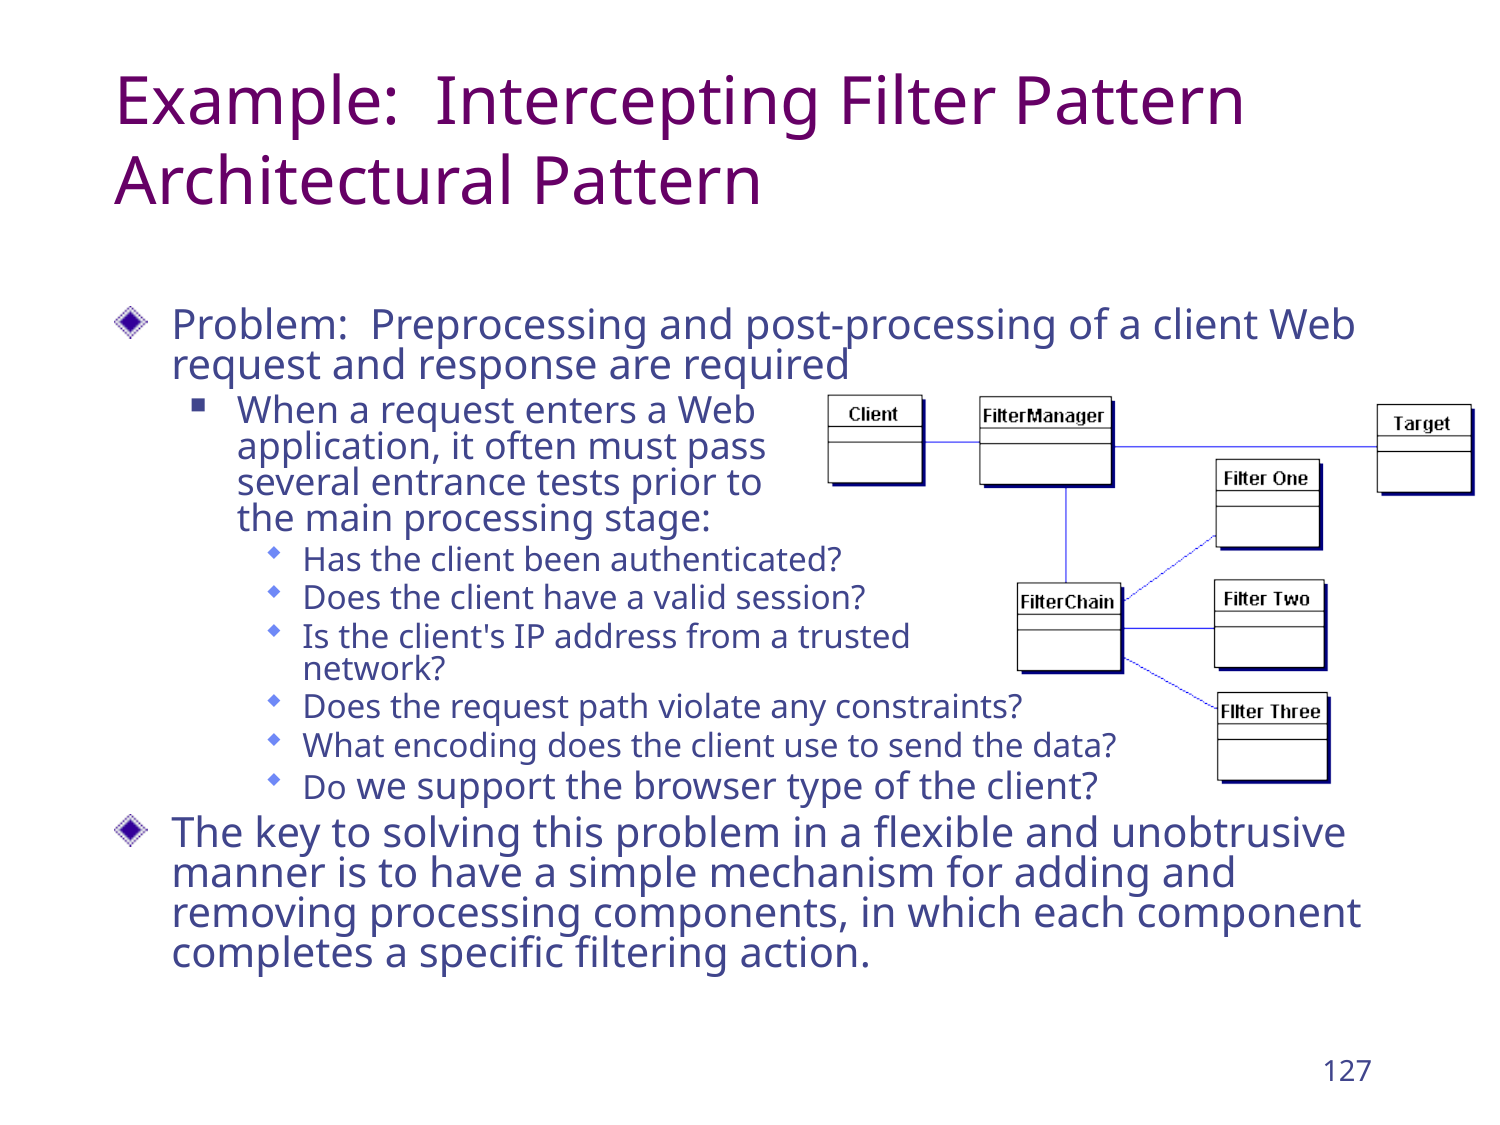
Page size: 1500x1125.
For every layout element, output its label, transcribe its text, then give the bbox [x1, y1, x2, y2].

list Problem: Preprocessing and post-processing of a client Web request and response are required When a request enters a Web application, it often must pass several entrance tests prior to the main processing stage: Has the client been authenticated? Does the client have a valid session? Is the client's IP address from a trusted network? Does the request path violate any constraints? What encoding does the client use to send the data? Do we support the browser type of the client? The key to solving this problem in a flexible and unobtrusive manner is to have a simple mechanism for adding and removing processing components, in which each component completes a specific filtering action. [99, 299, 1425, 975]
picture [114, 306, 148, 339]
slide_number 127 [1074, 1025, 1388, 1100]
picture [114, 814, 148, 847]
picture [812, 379, 1491, 801]
title Example: Intercepting Filter Pattern Architectural Pattern [99, 50, 1375, 238]
